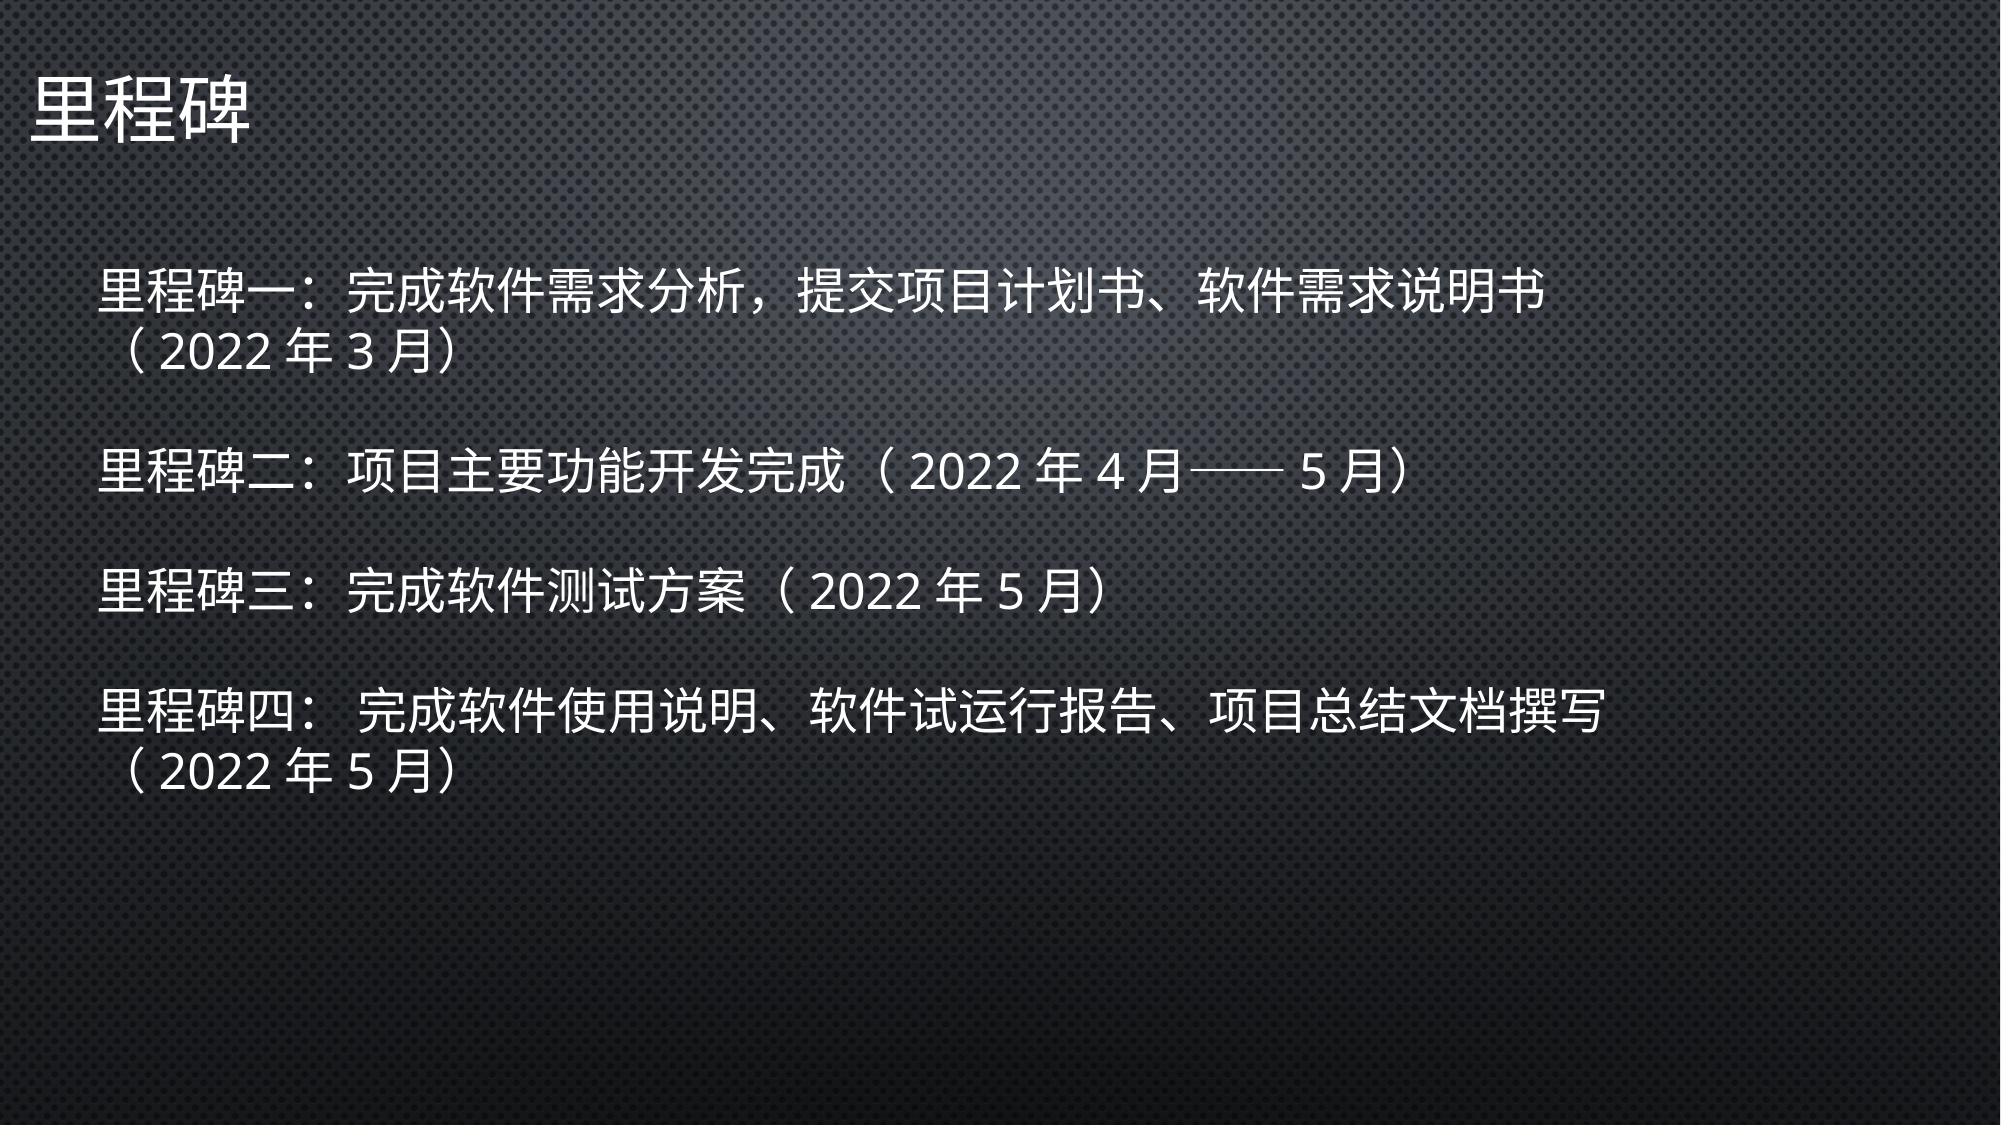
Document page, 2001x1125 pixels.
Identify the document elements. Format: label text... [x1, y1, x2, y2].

text_box 里程碑一：完成软件需求分析，提交项目计划书、软件需求说明书（2022年3月） 里程碑二：项目主要功能开发完成（2022年4月——5月） 里程碑三：完成软件测试方案（2022年5月） 里程碑四： 完成软件使用说明、软件试运行报告、项目总结文档撰写（2022年5月） [81, 251, 1666, 807]
text_box 里程碑 [12, 55, 464, 161]
